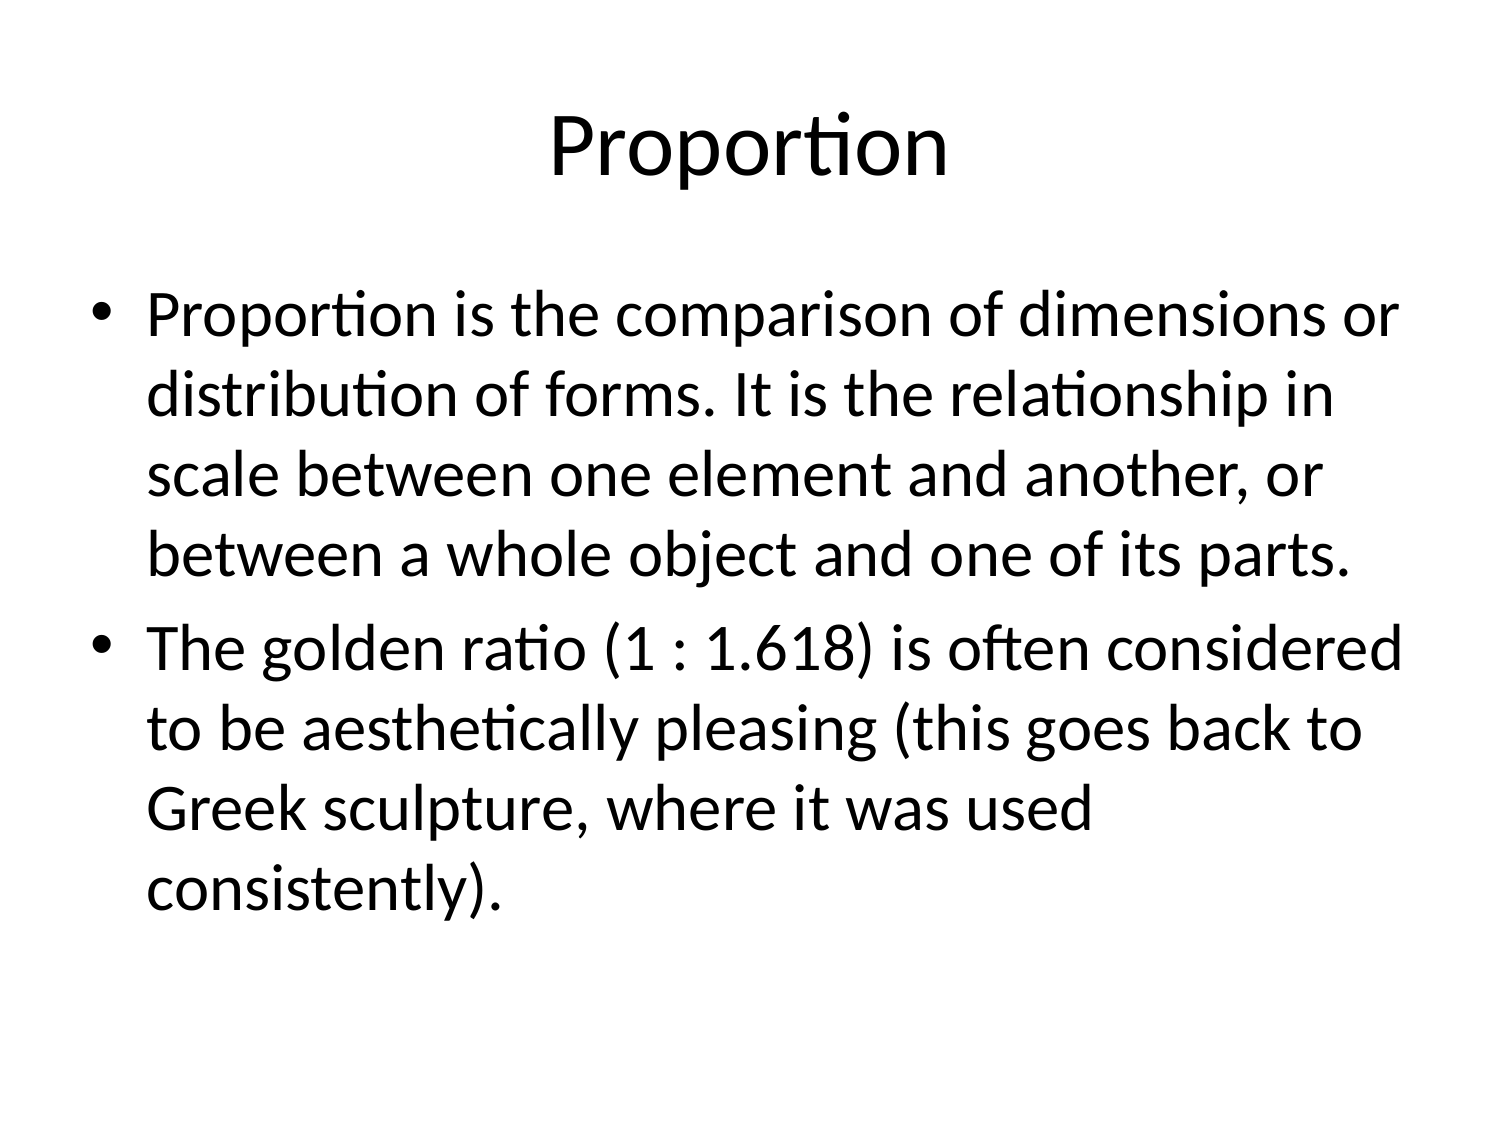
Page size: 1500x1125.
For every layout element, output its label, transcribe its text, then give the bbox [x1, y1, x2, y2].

title Proportion [75, 45, 1425, 233]
list Proportion is the comparison of dimensions or distribution of forms. It is the relationship in scale between one element and another, or between a whole object and one of its parts. The golden ratio (1 : 1.618) is often considered to be aesthetically pleasing (this goes back to Greek sculpture, where it was used consistently). [75, 262, 1425, 1005]
